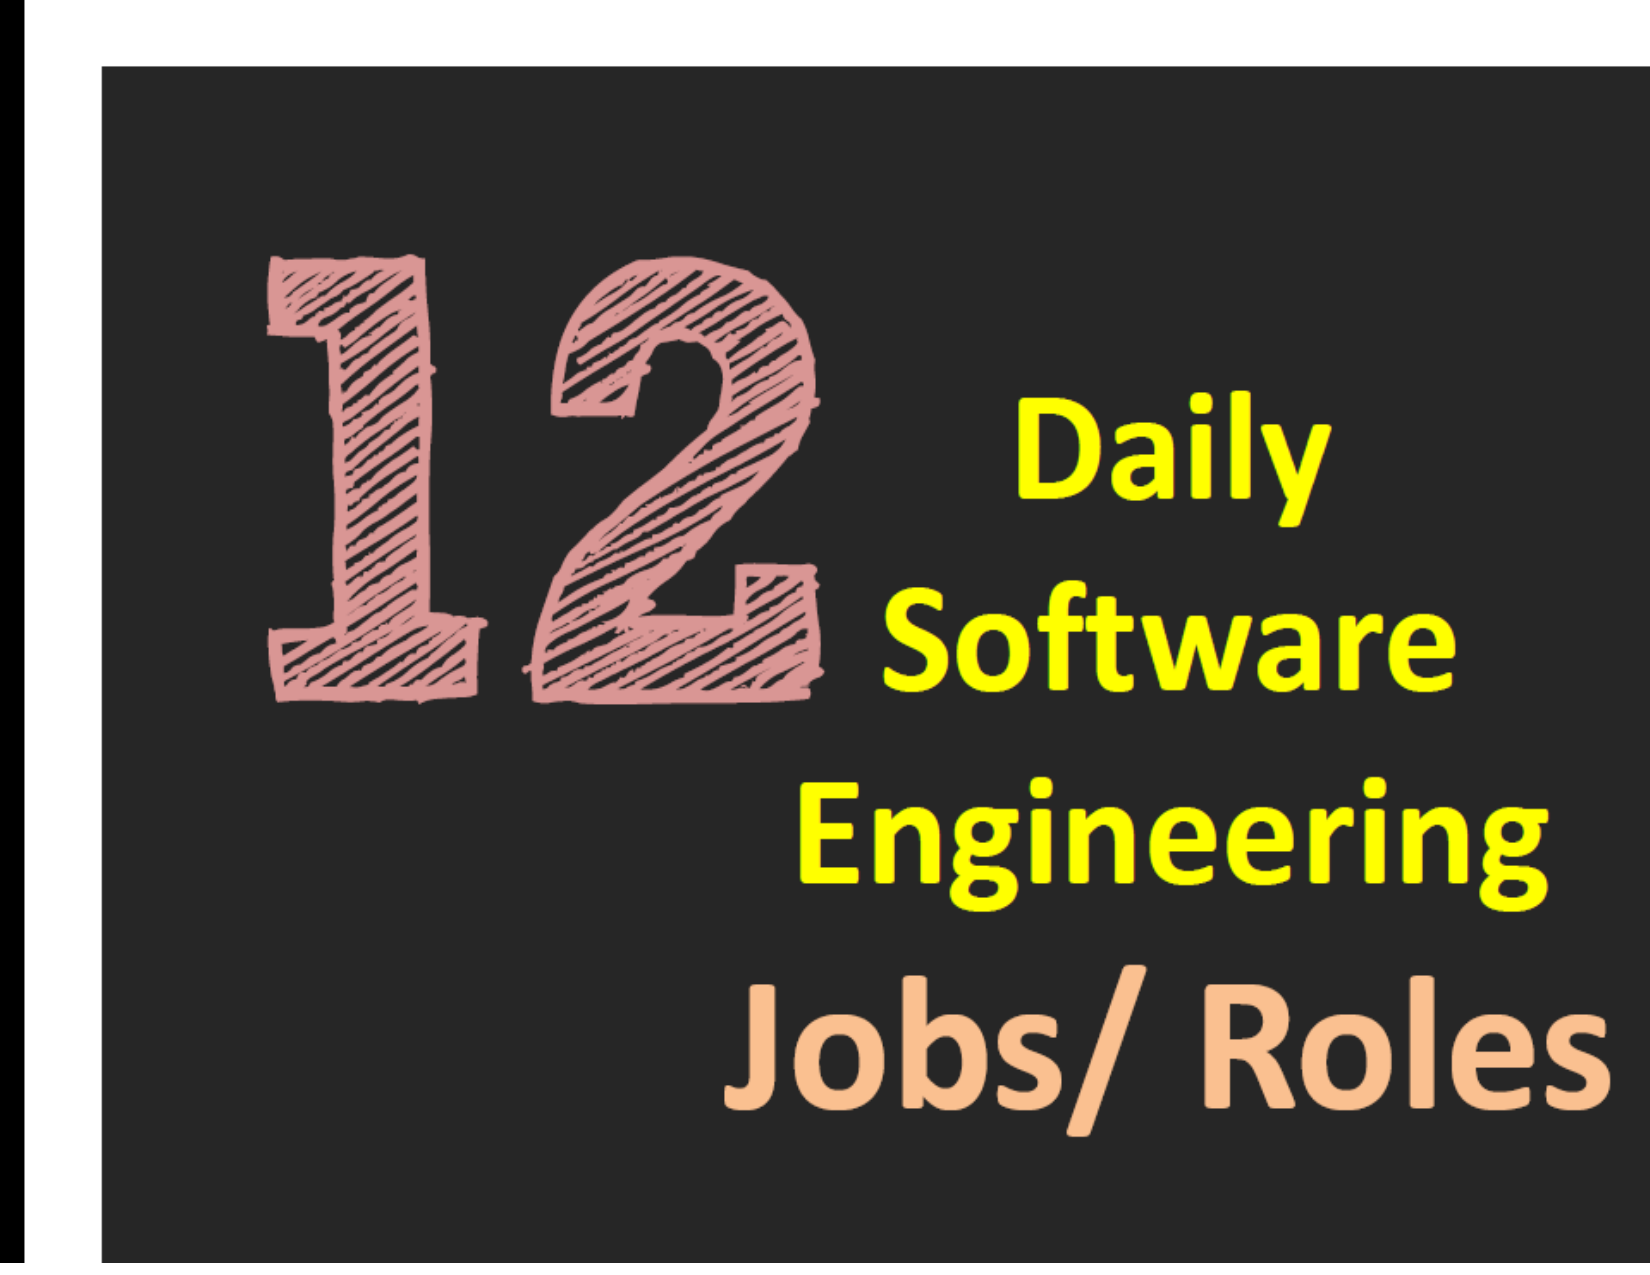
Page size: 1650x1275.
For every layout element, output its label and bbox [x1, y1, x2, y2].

text_box [0, 0, 1650, 1263]
